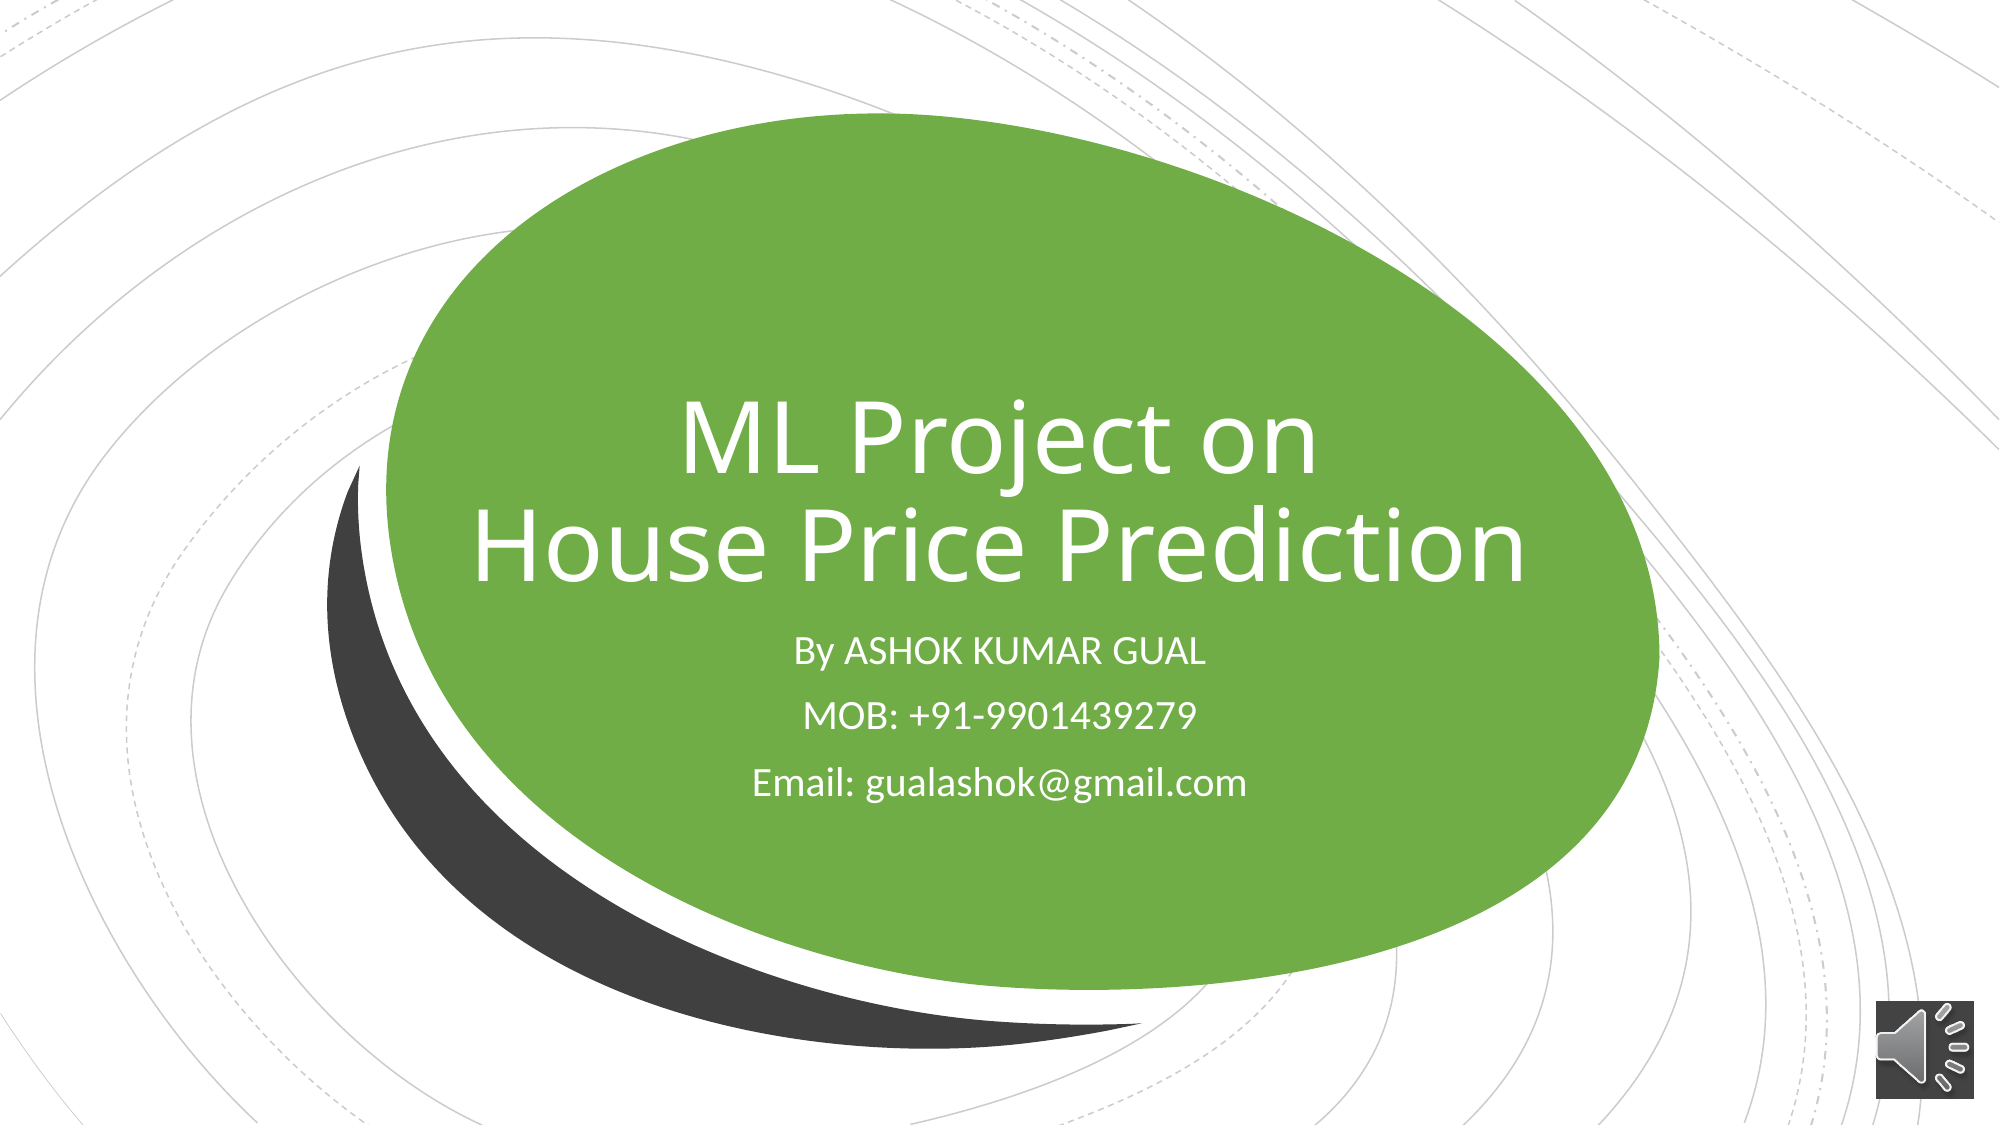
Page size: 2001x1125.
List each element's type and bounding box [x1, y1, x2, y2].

picture [1874, 999, 1975, 1100]
text_box [0, 0, 1999, 1125]
